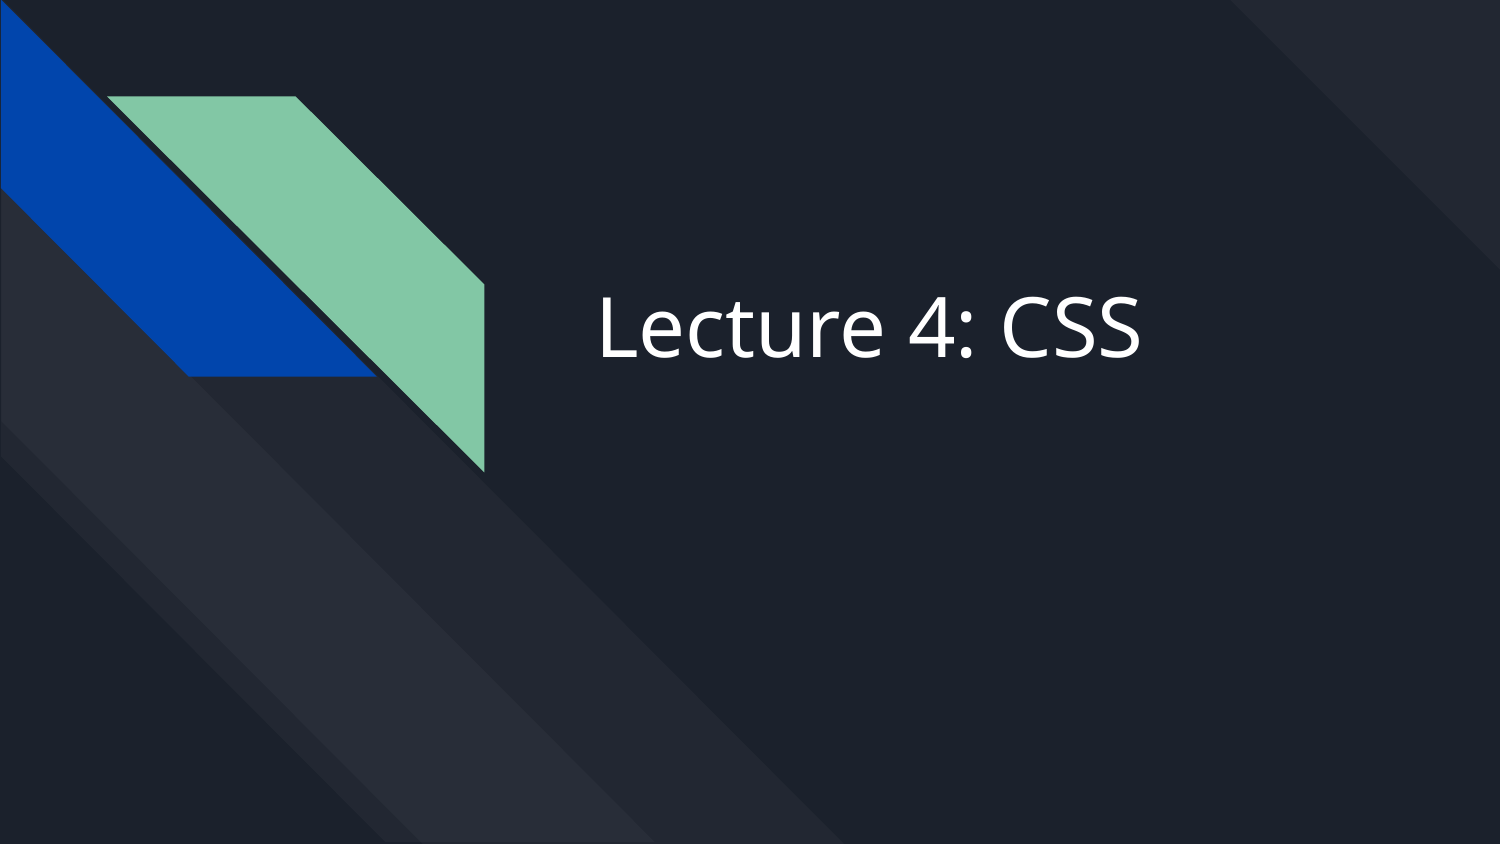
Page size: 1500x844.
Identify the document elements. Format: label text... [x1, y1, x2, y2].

title Lecture 4: CSS [580, 258, 1404, 518]
